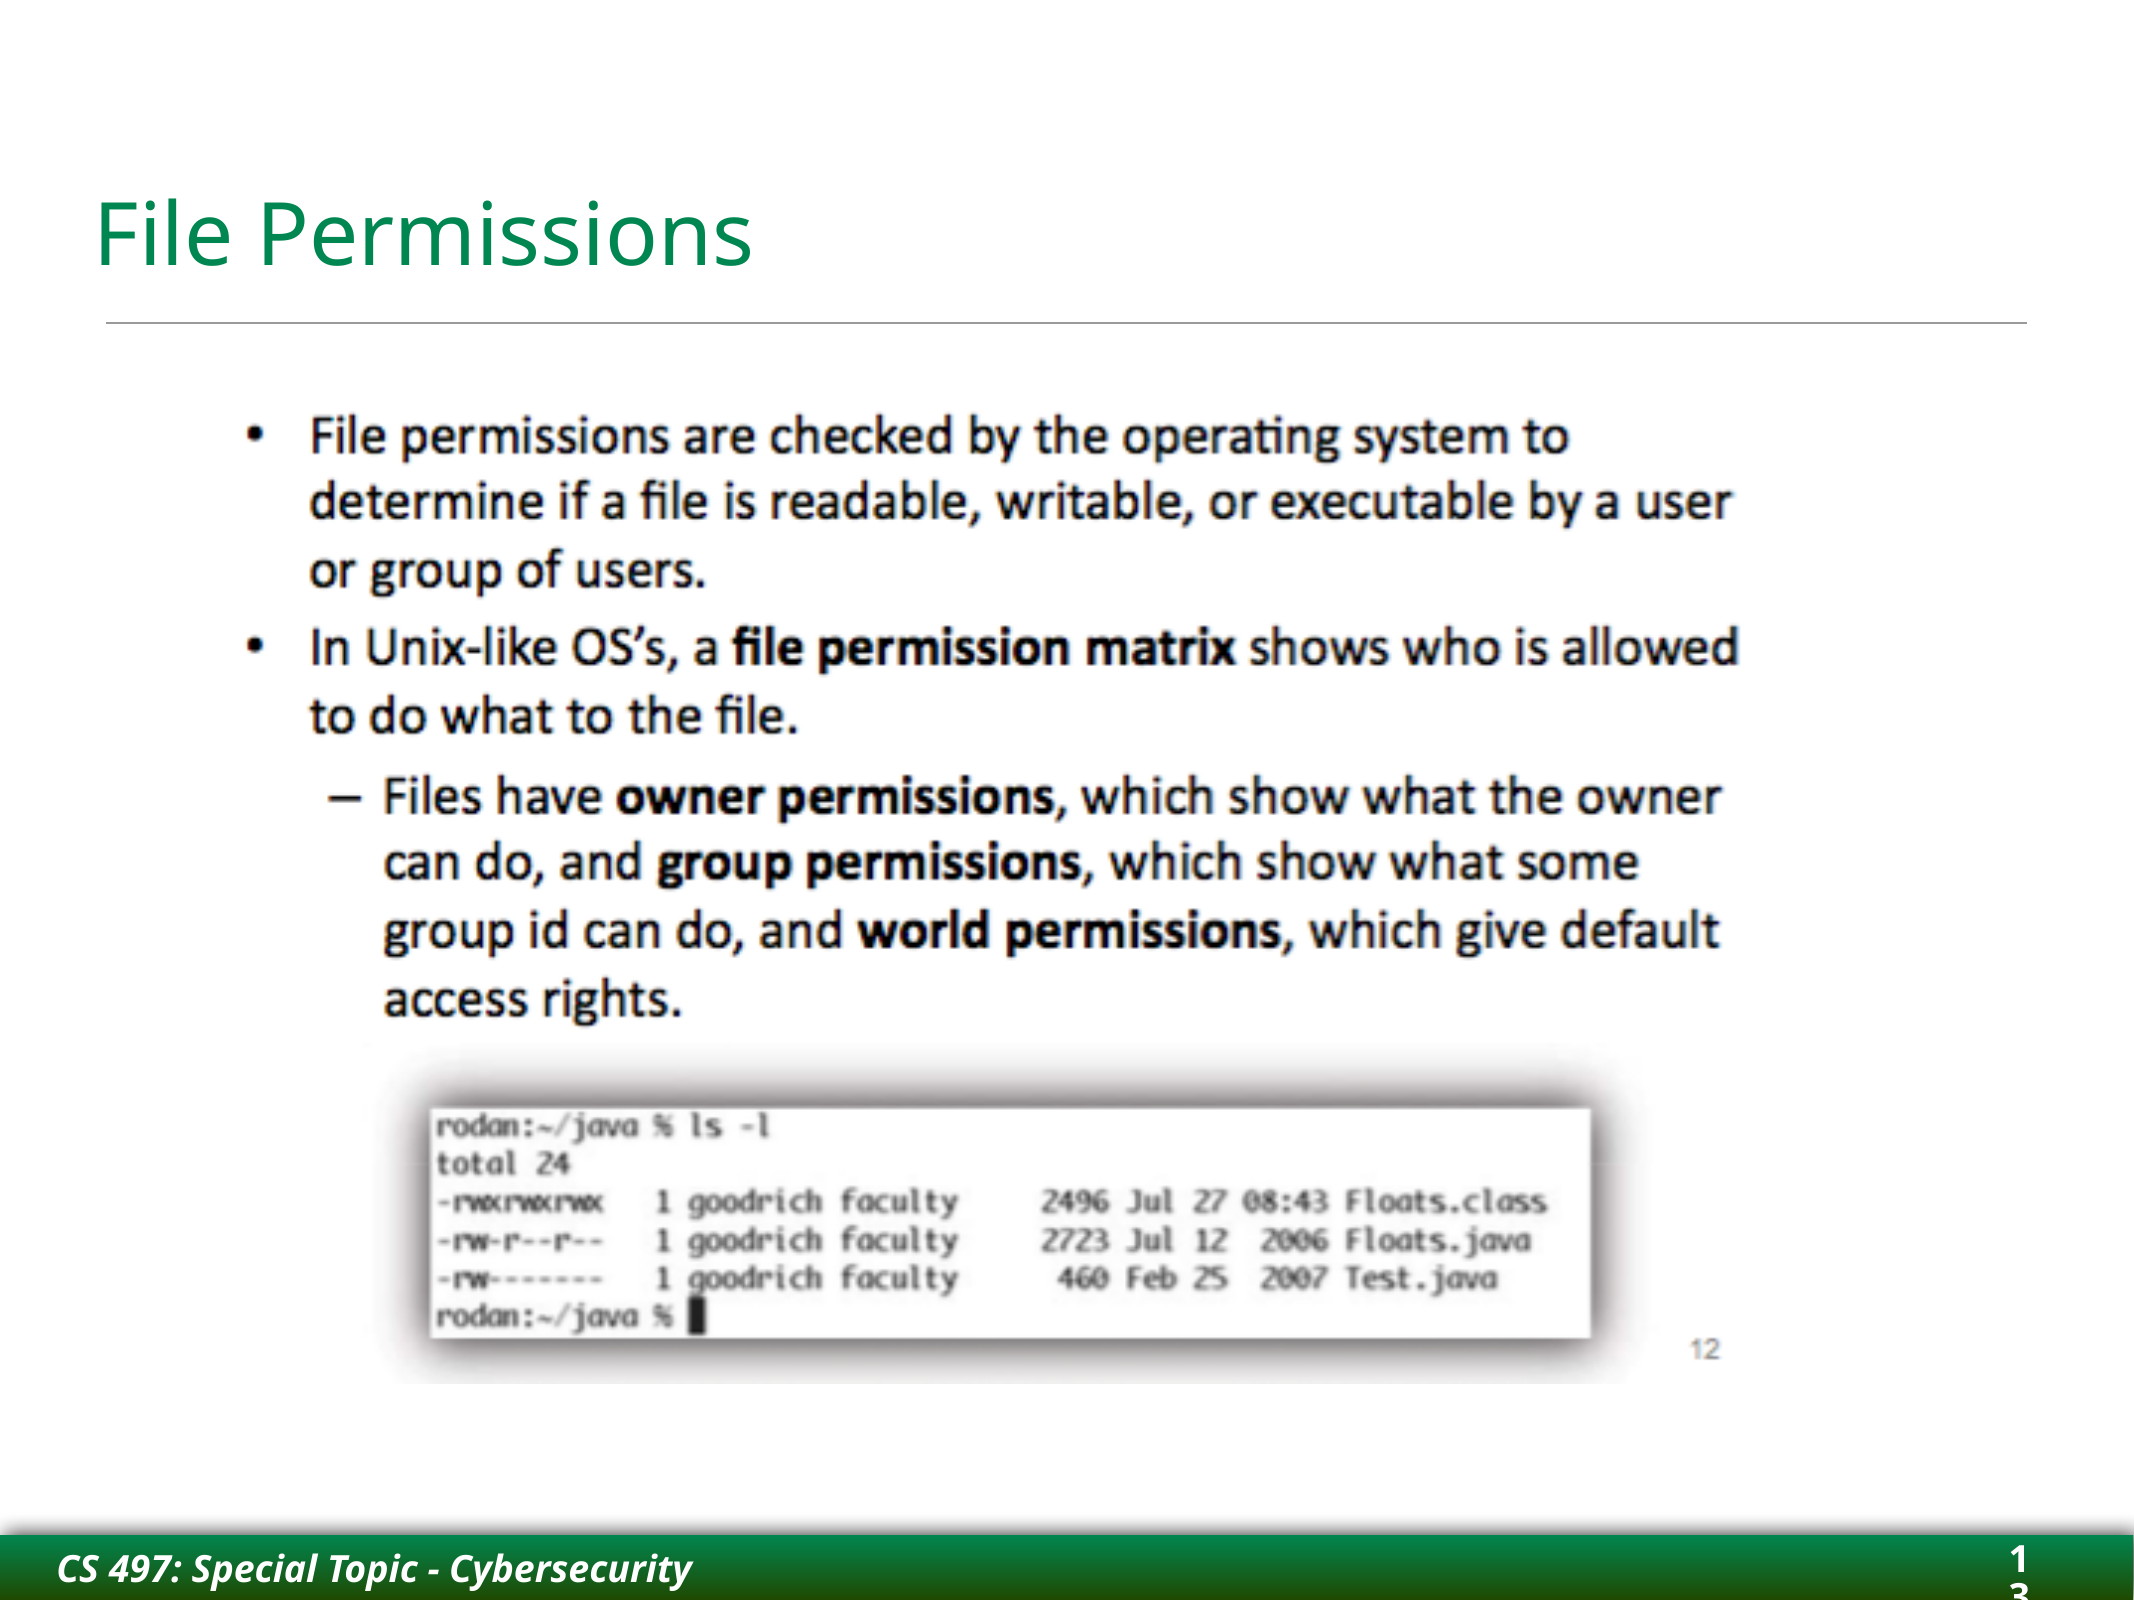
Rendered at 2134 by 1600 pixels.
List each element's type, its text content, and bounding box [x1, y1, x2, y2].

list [210, 371, 1791, 1384]
title File Permissions [93, 53, 2041, 284]
slide_number 13 [2008, 1534, 2049, 1582]
